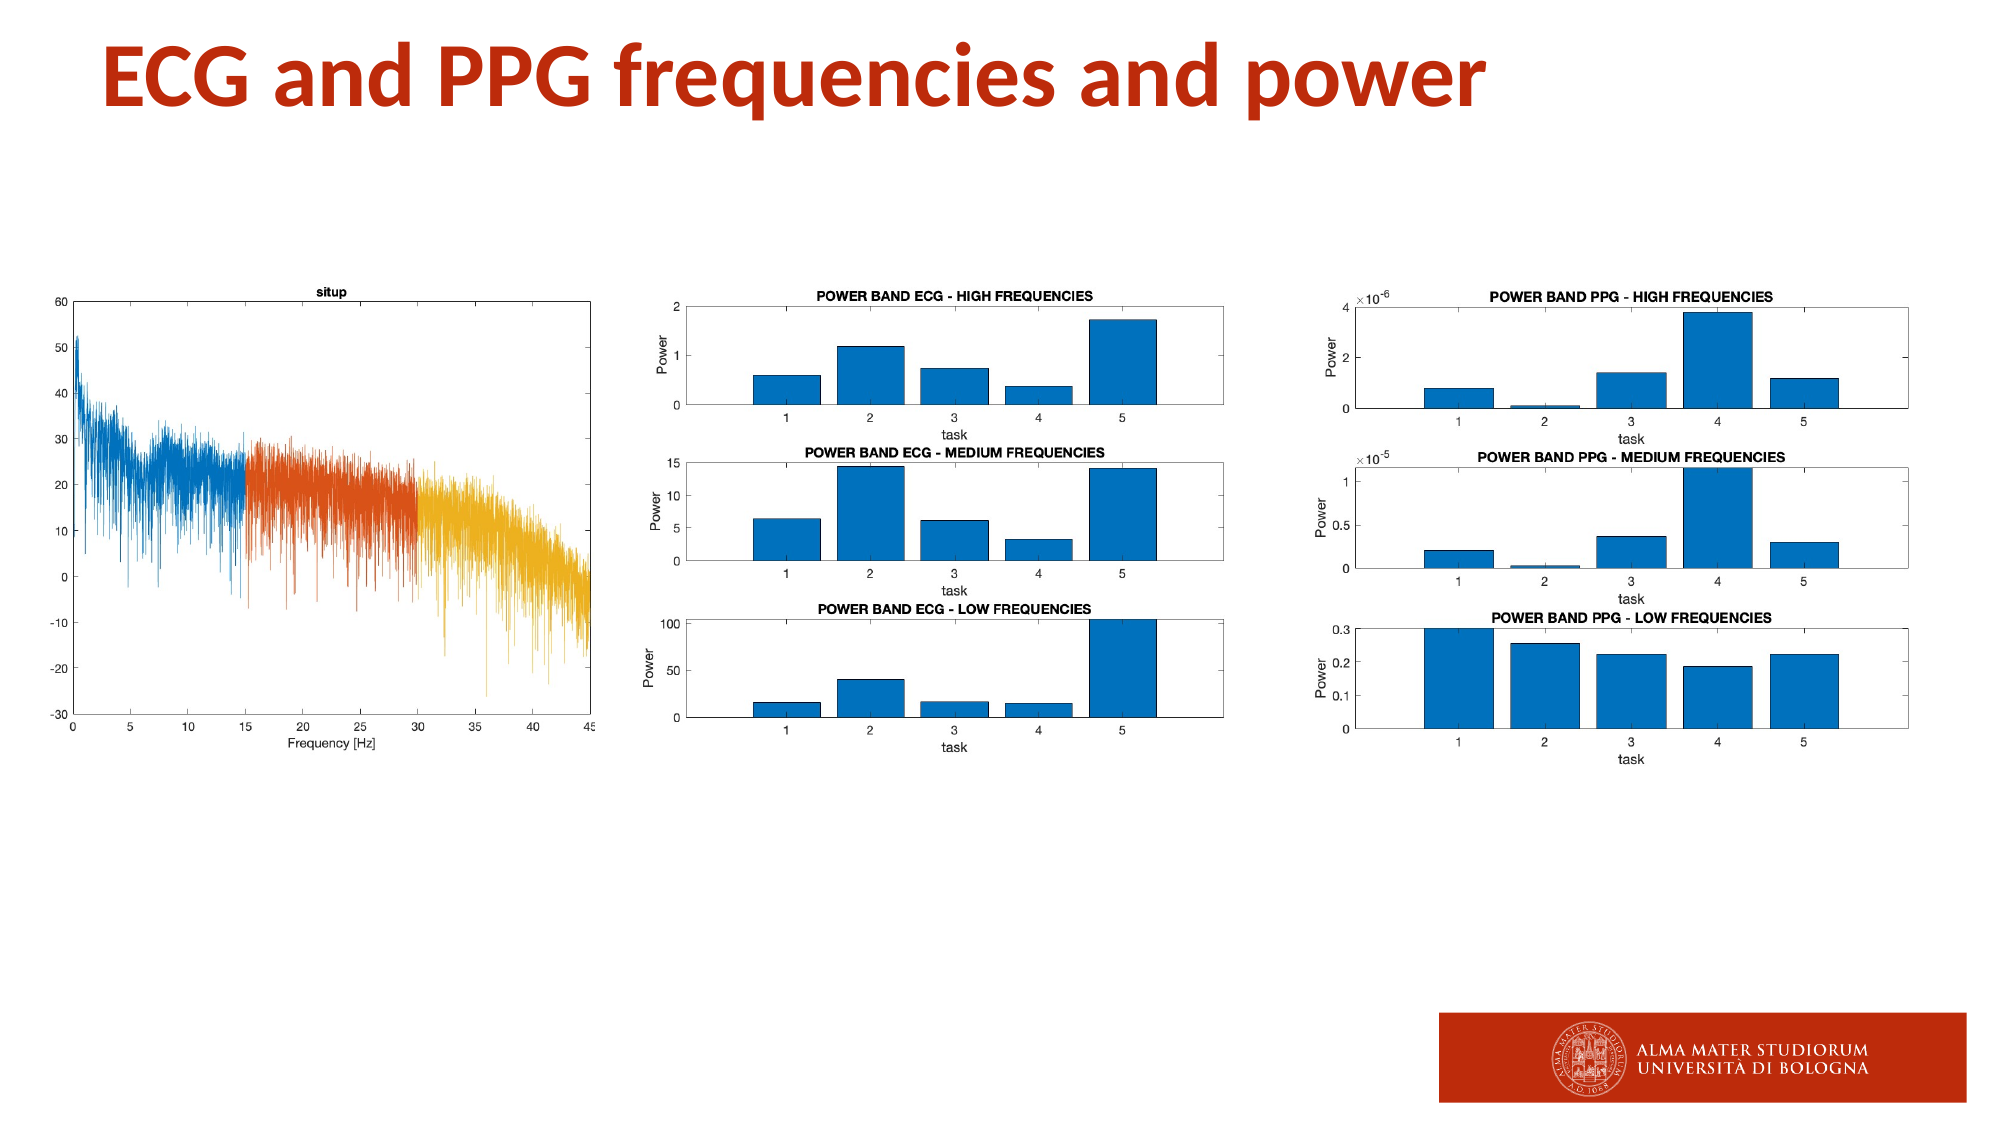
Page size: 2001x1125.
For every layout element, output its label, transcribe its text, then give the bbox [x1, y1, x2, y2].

picture [34, 262, 1976, 797]
picture [1544, 1011, 1875, 1102]
list ECG and PPG frequencies and power [86, 71, 1930, 178]
